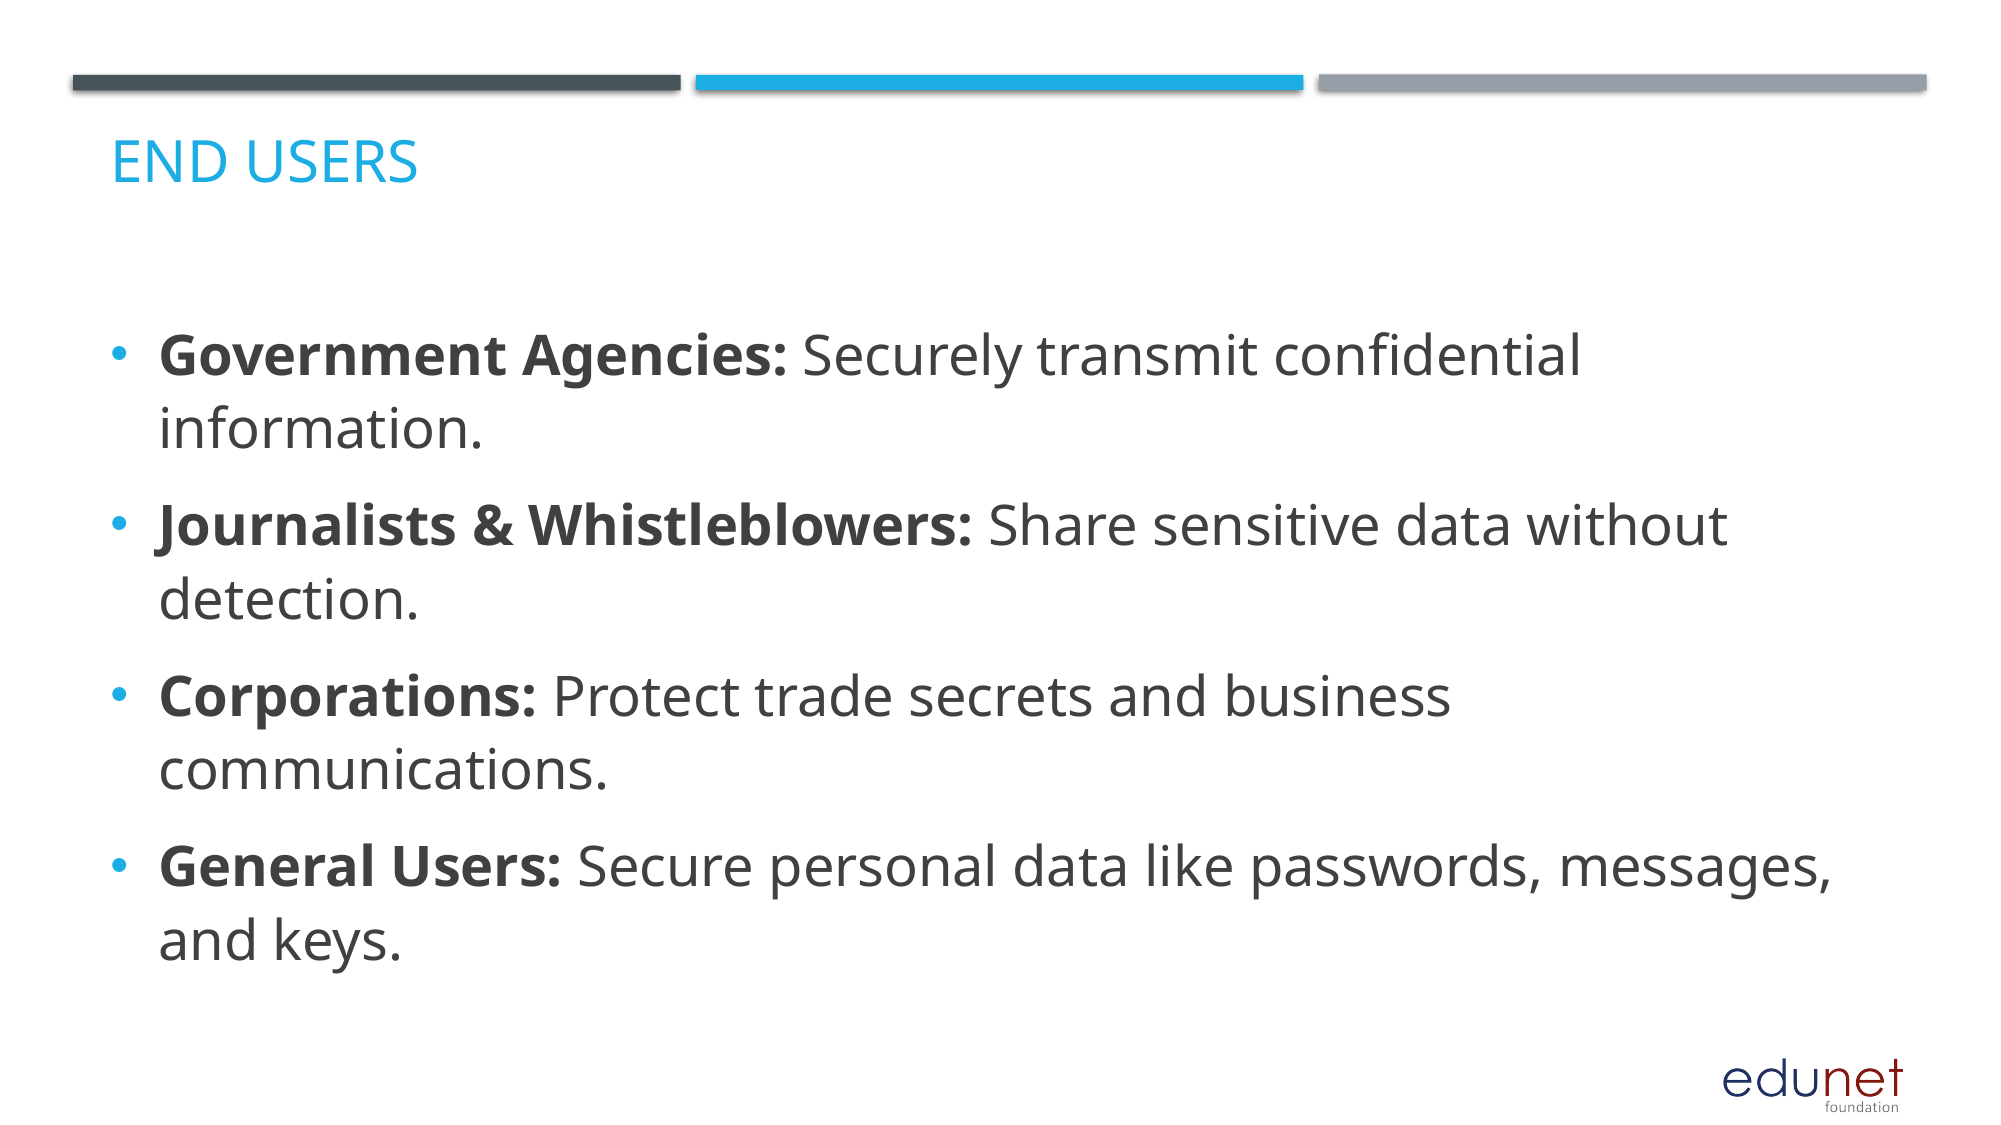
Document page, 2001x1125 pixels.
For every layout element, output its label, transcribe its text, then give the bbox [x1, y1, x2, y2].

picture [1719, 1056, 1905, 1116]
title End users [95, 115, 1905, 203]
list Government Agencies: Securely transmit confidential information. Journalists & Whistleblowers: Share sensitive data without detection. Corporations: Protect trade secrets and business communications. General Users: Secure personal data like passwords, messages, and keys. [95, 213, 1905, 981]
